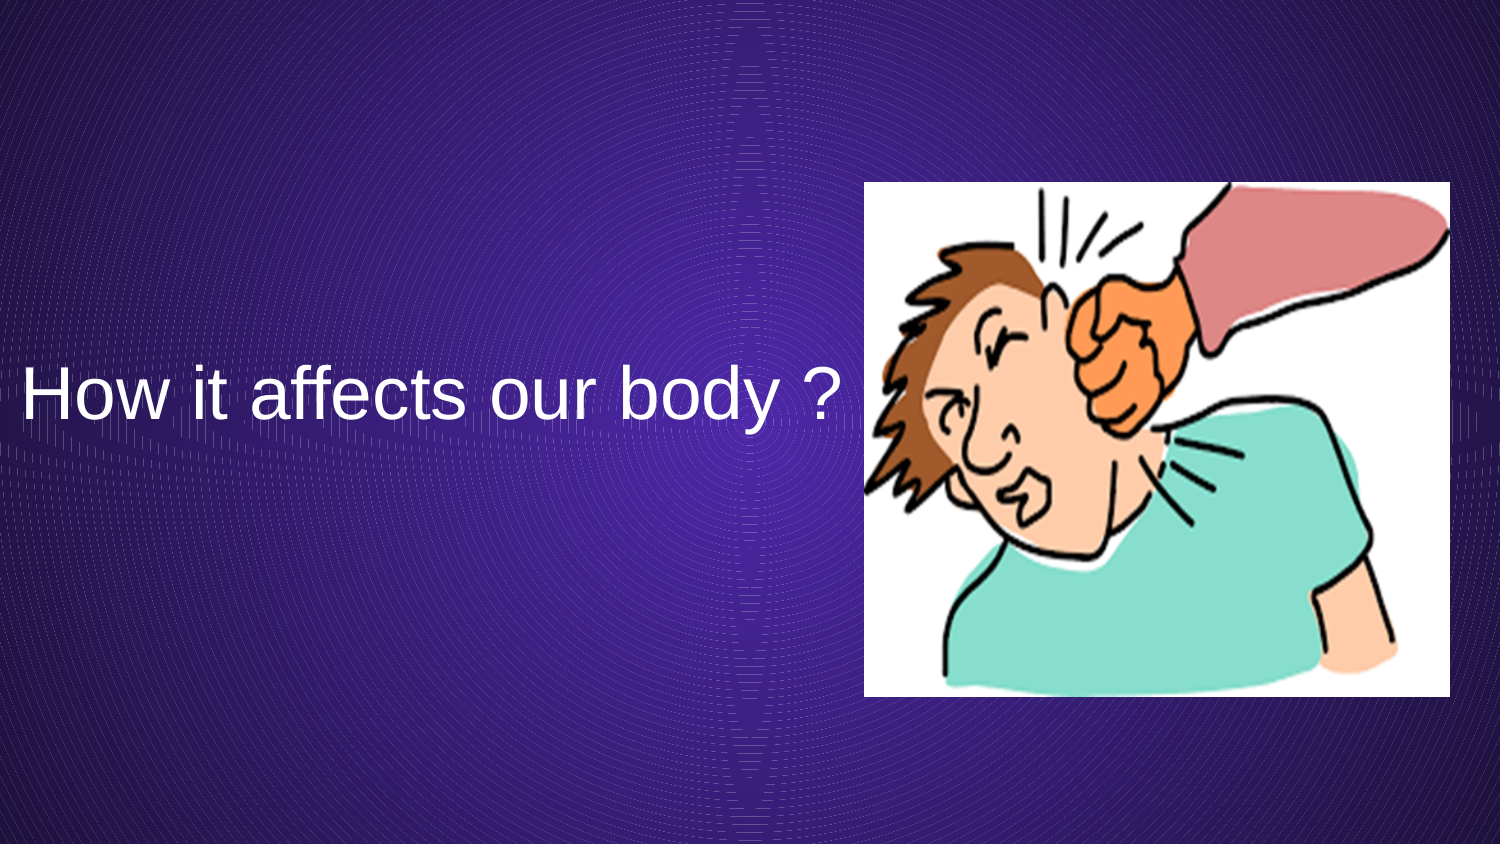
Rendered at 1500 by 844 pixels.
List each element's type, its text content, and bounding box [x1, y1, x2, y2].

title How it affects our body ? [0, 297, 859, 482]
picture [864, 182, 1450, 697]
